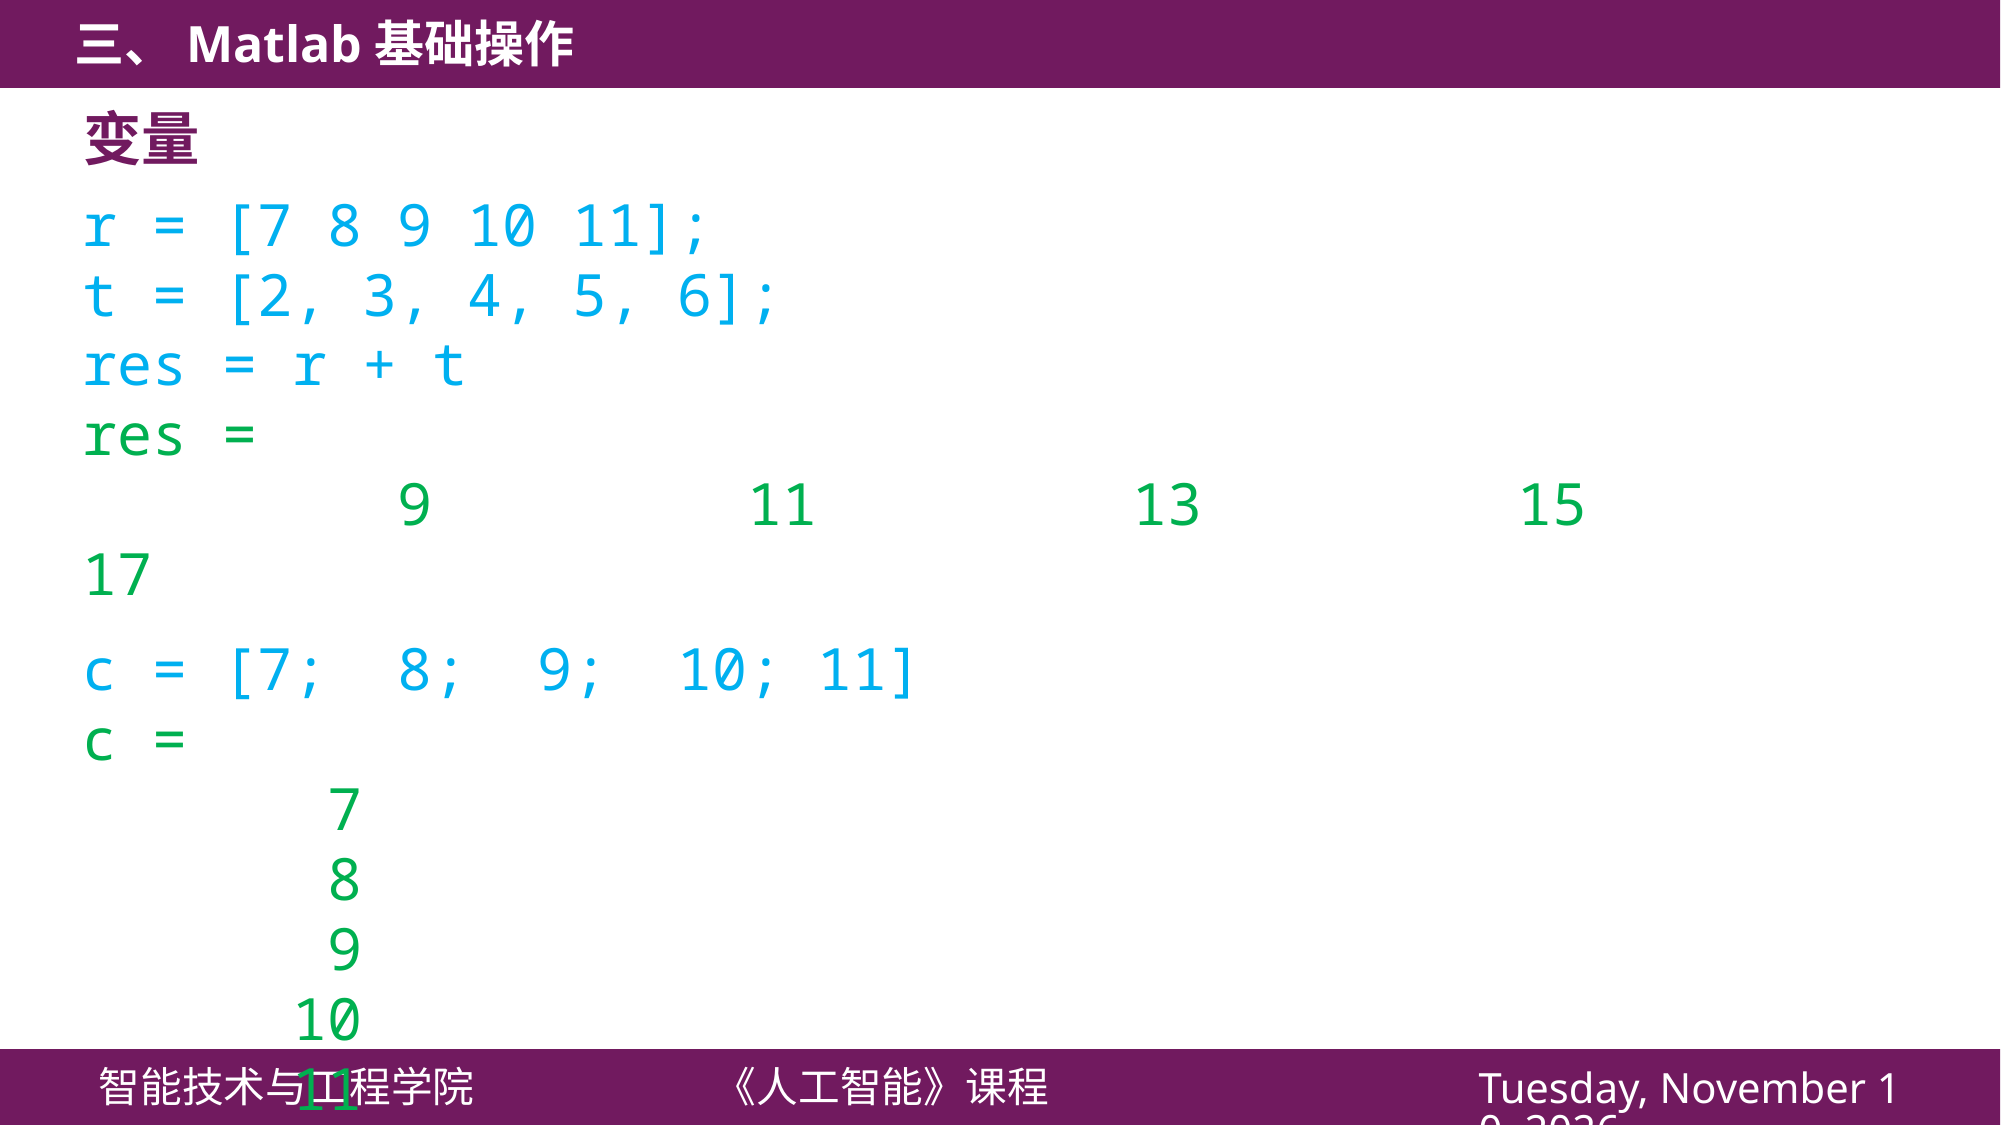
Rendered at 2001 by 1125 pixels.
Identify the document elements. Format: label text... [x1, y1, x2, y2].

text_box 变量 [68, 94, 216, 180]
text_box r = [7 8 9 10 11]; t = [2, 3, 4, 5, 6]; res = r + t res = 9 11 13 15 17 c = [7; 8; 9; 10; 11] c = 7 8 9 10 11 [67, 180, 1905, 1125]
